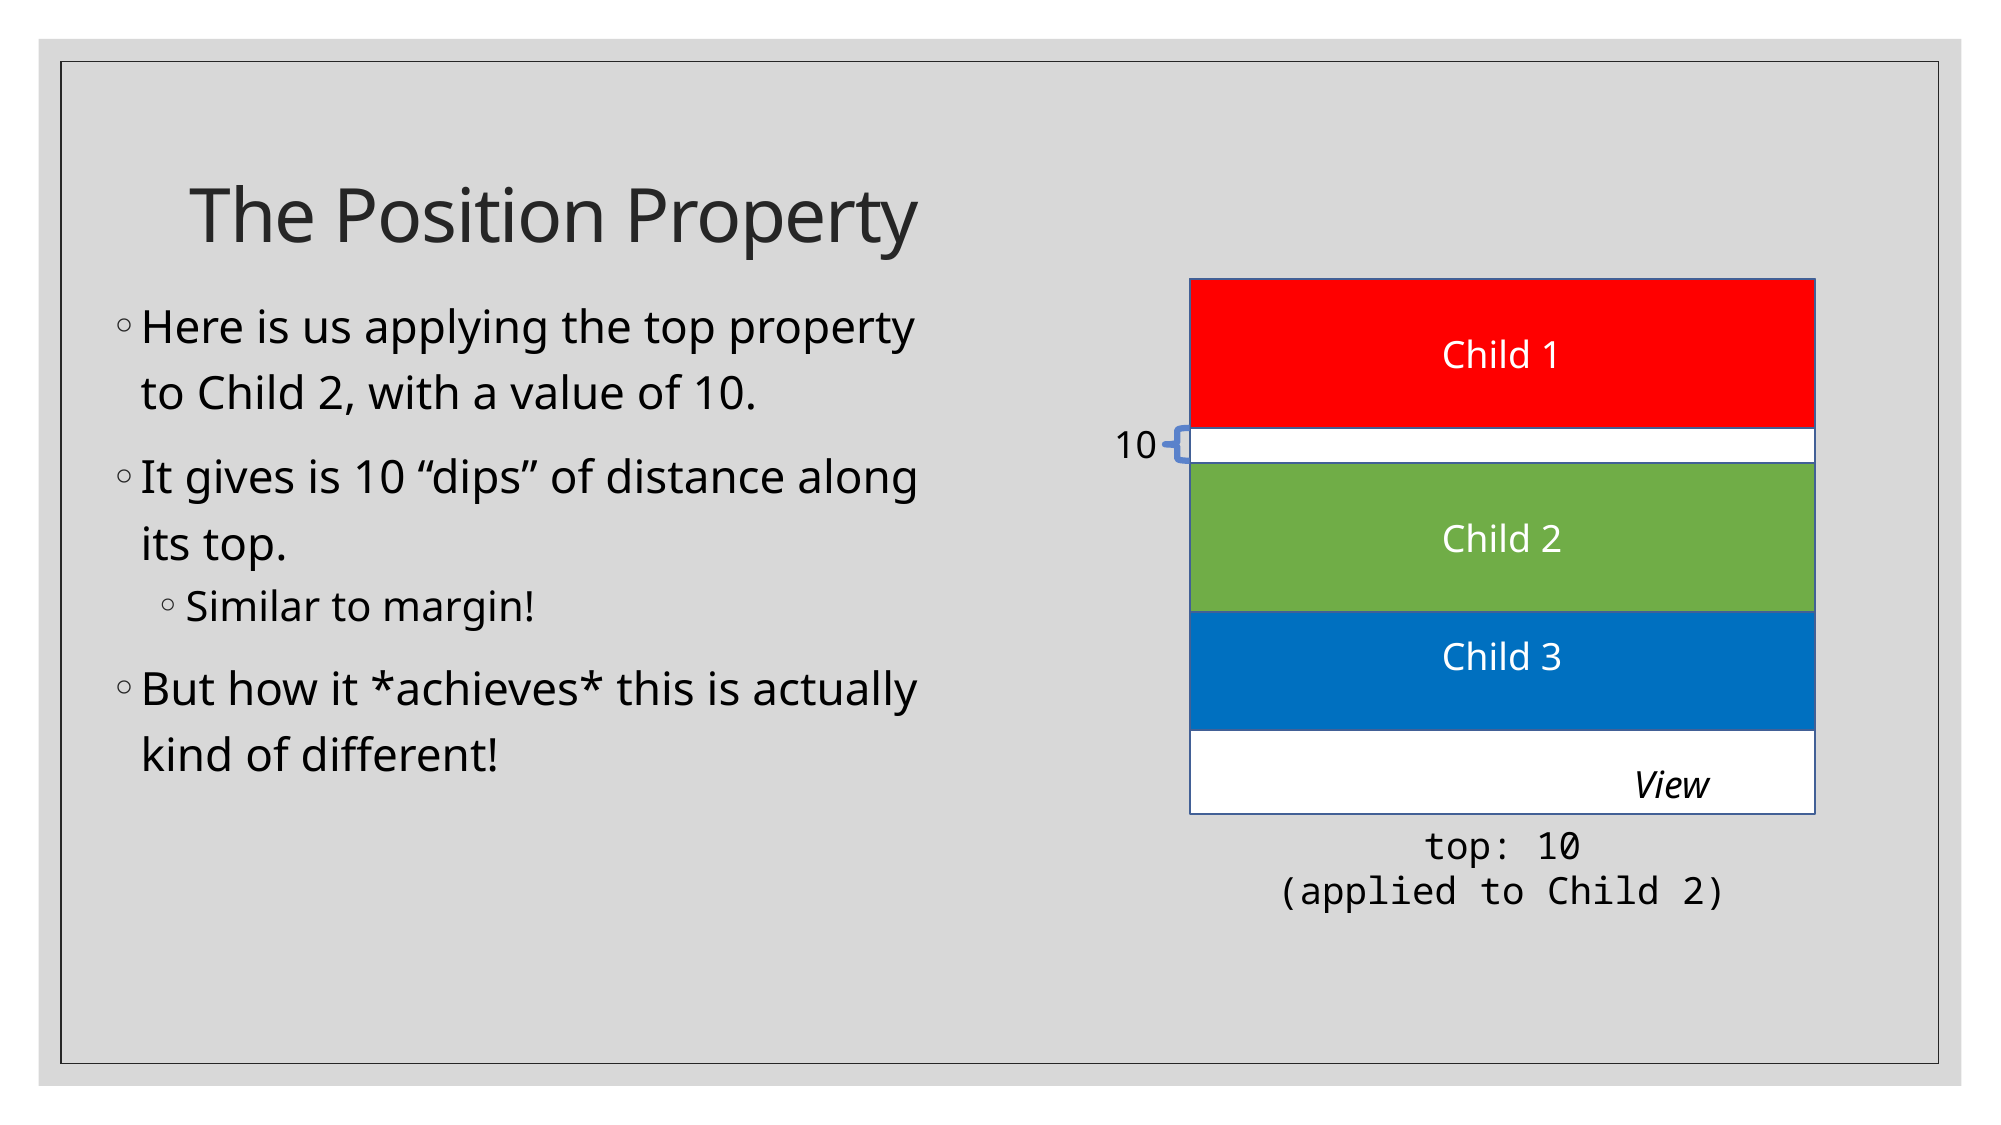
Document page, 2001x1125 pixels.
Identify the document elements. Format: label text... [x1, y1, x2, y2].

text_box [1130, 279, 1874, 921]
list Here is us applying the top property to Child 2, with a value of 10. It gives is 10 “dips” of distance along its top. Similar to margin! But how it *achieves* this is actually kind of different! [95, 279, 968, 1020]
title The Position Property [174, 105, 1825, 331]
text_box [1099, 414, 1190, 475]
